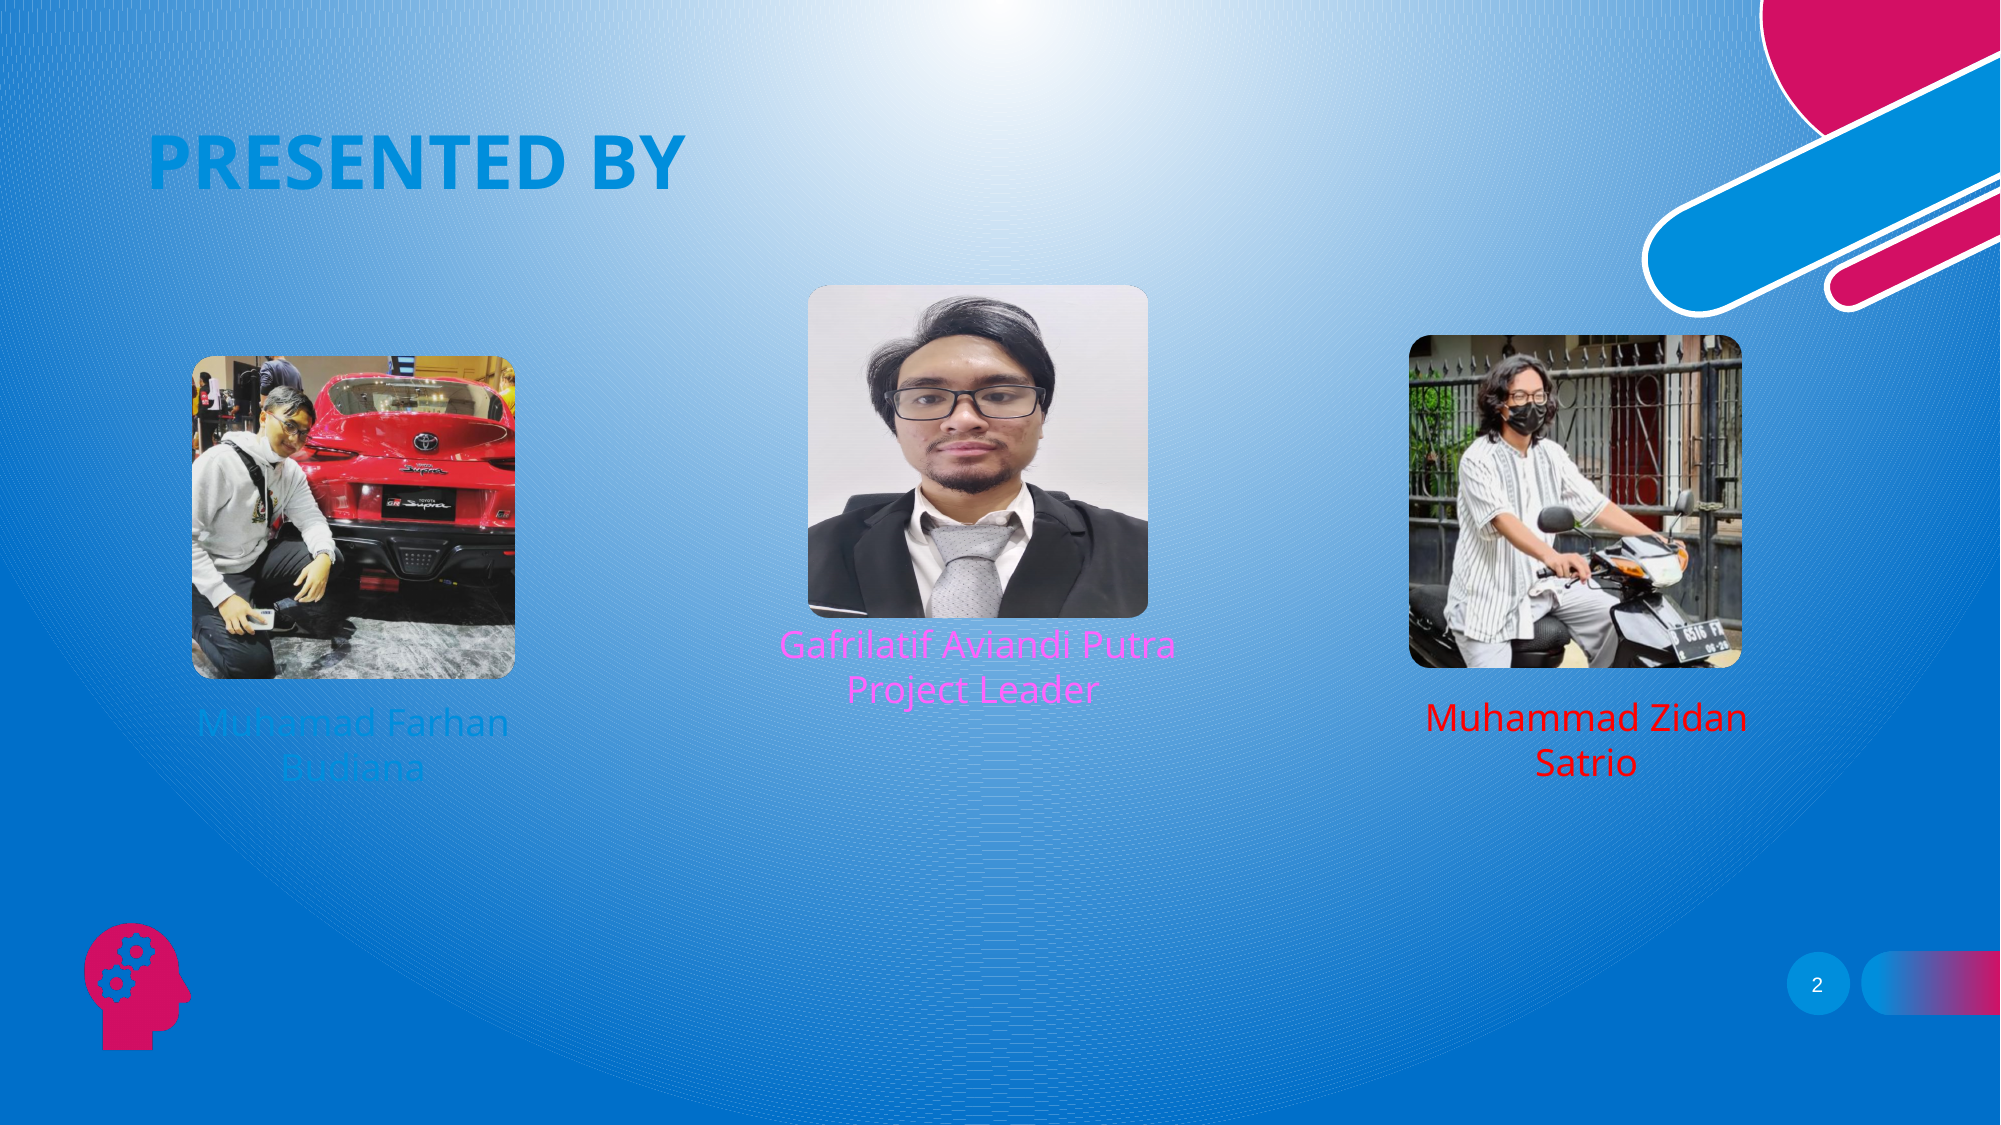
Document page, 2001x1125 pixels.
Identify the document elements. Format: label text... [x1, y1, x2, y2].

picture [192, 356, 515, 679]
picture [62, 914, 213, 1065]
text_box Gafrilatif Aviandi Putra Project Leader [739, 613, 1217, 719]
picture [808, 285, 1148, 618]
picture [1409, 335, 1742, 668]
text_box Muhammad Zidan Satrio [1363, 686, 1810, 791]
slide_number 2 [1772, 954, 1863, 1015]
text_box PRESENTED BY [131, 107, 897, 213]
text_box Muhamad Farhan Budiana [114, 691, 592, 797]
